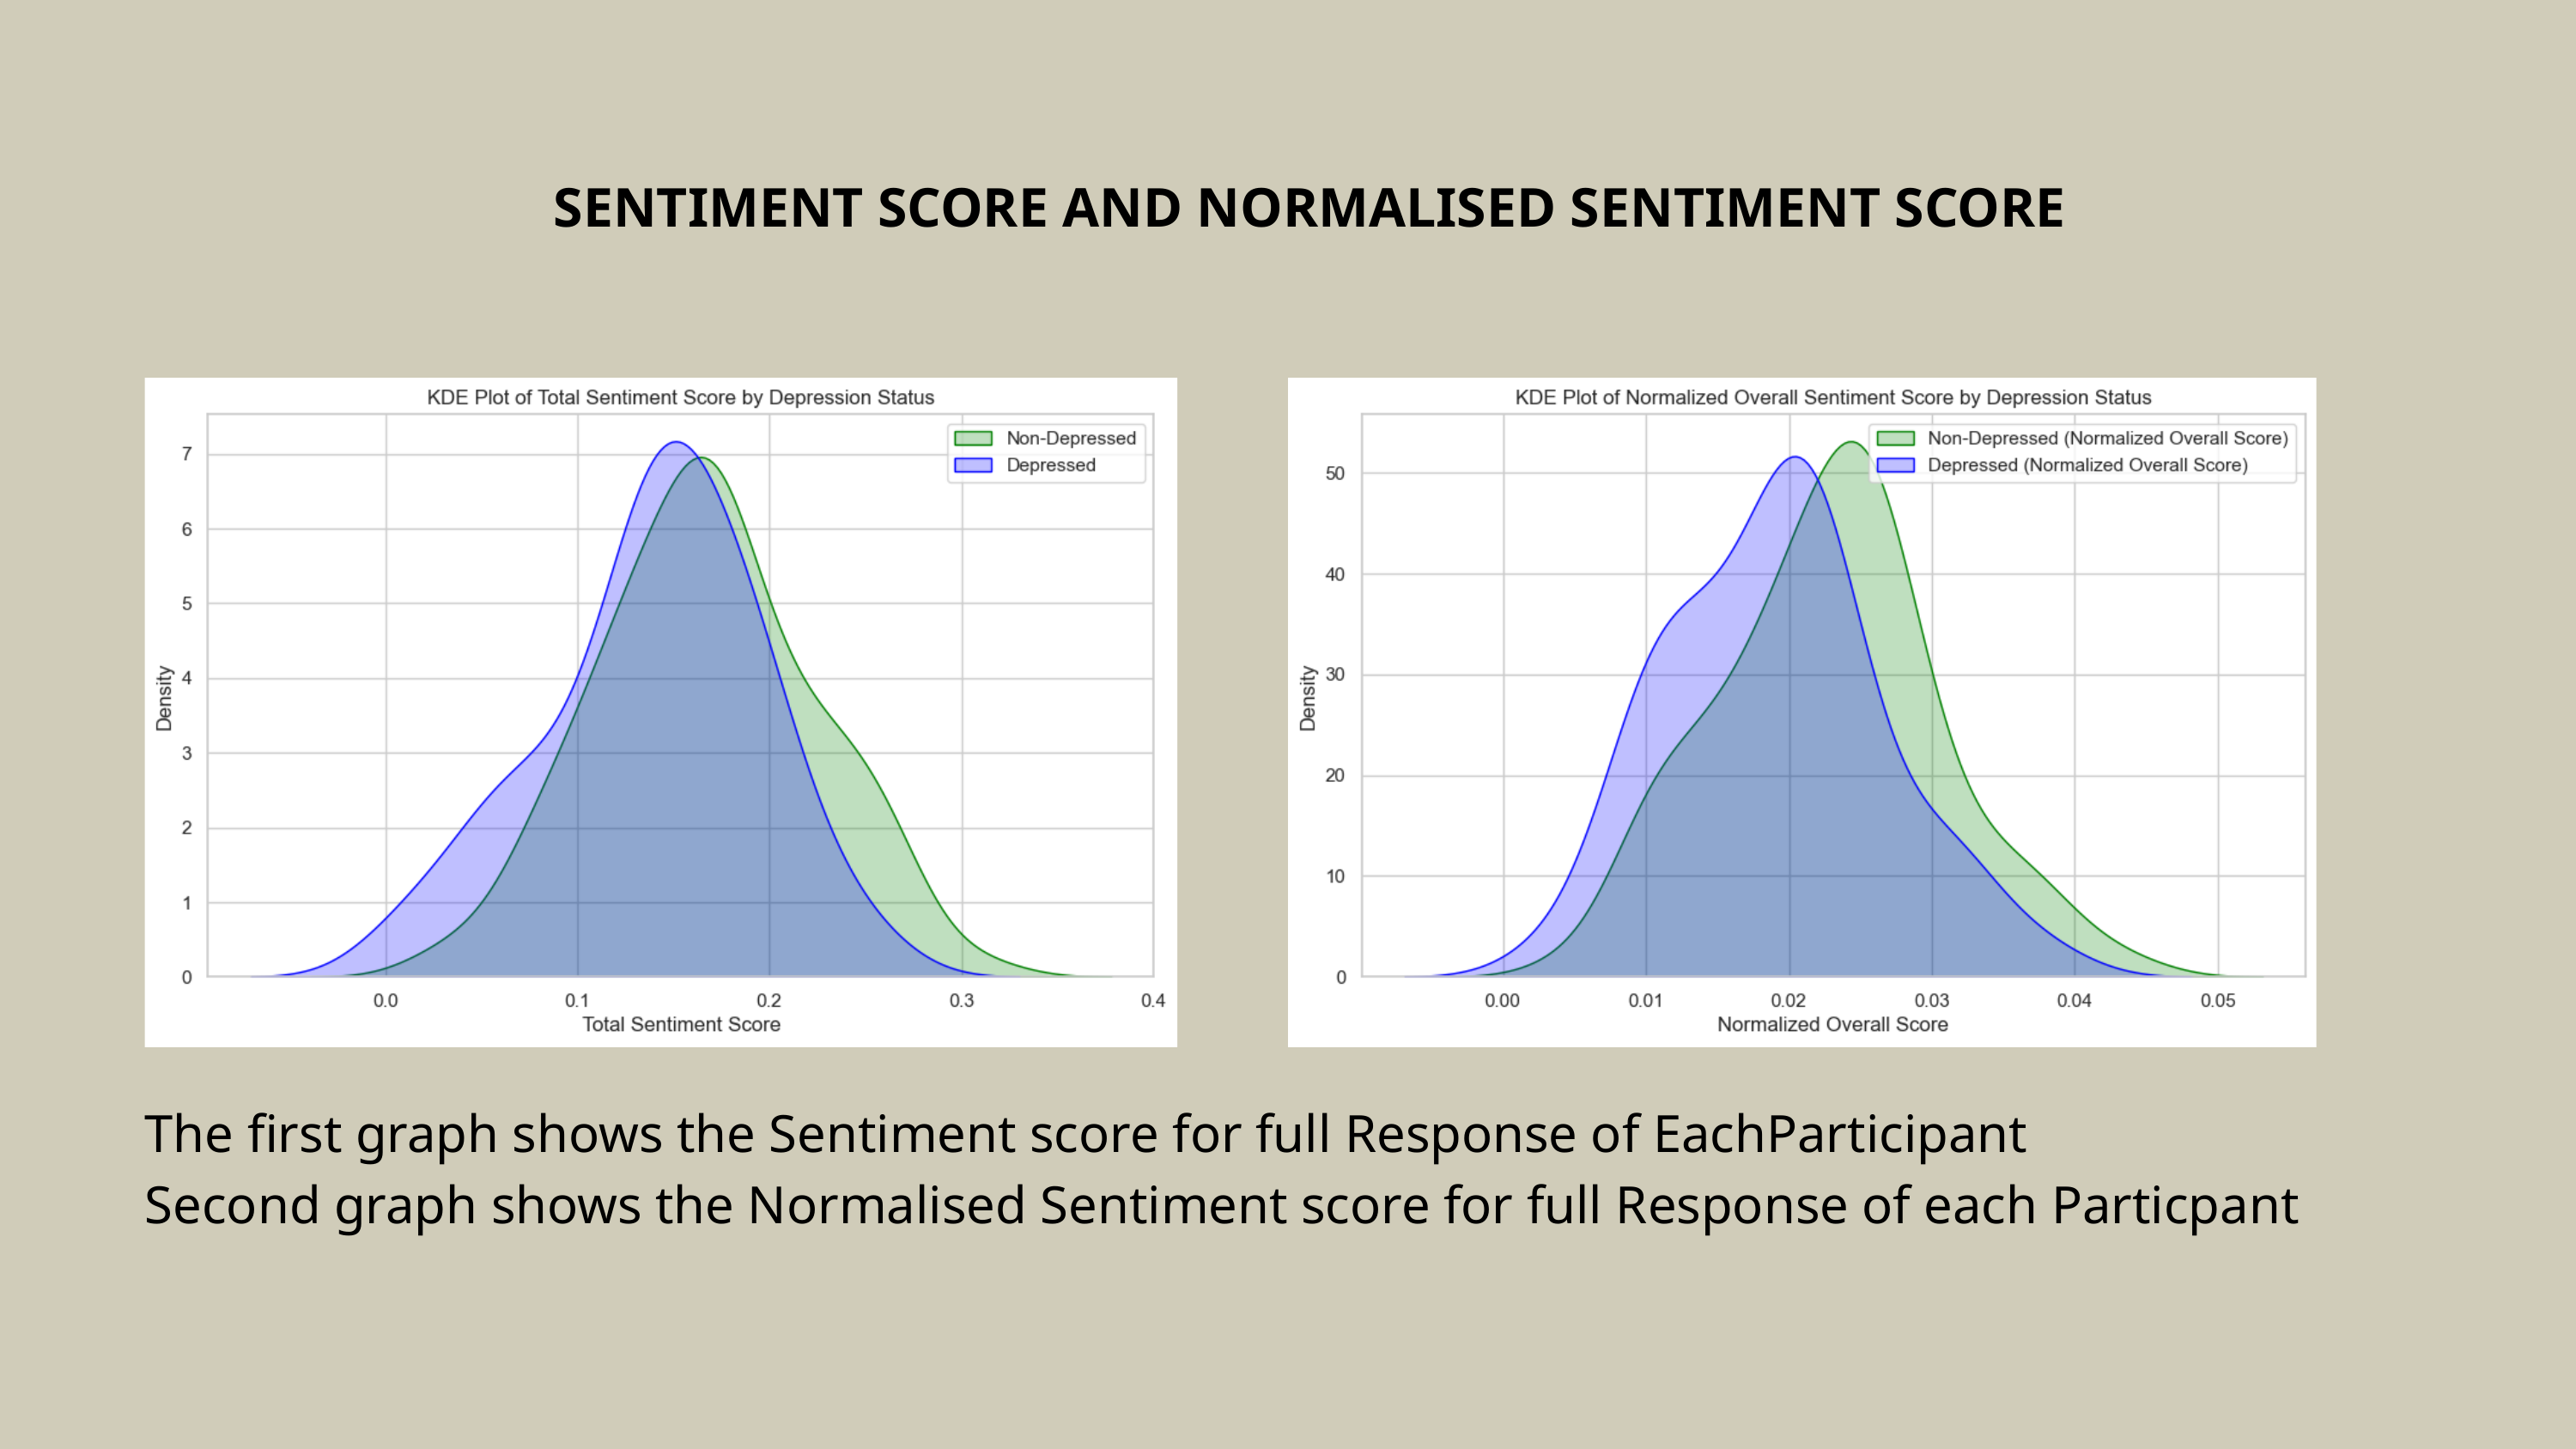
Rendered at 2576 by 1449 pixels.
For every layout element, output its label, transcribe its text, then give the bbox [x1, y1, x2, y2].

text_box SENTIMENT SCORE AND NORMALISED SENTIMENT SCORE [543, 162, 2078, 239]
text_box [144, 378, 1178, 1048]
text_box [1288, 378, 2317, 1048]
text_box The first graph shows the Sentiment score for full Response of EachParticipant Second graph shows the Normalised Sentiment score for full Response of each Particpant [144, 1090, 2432, 1234]
